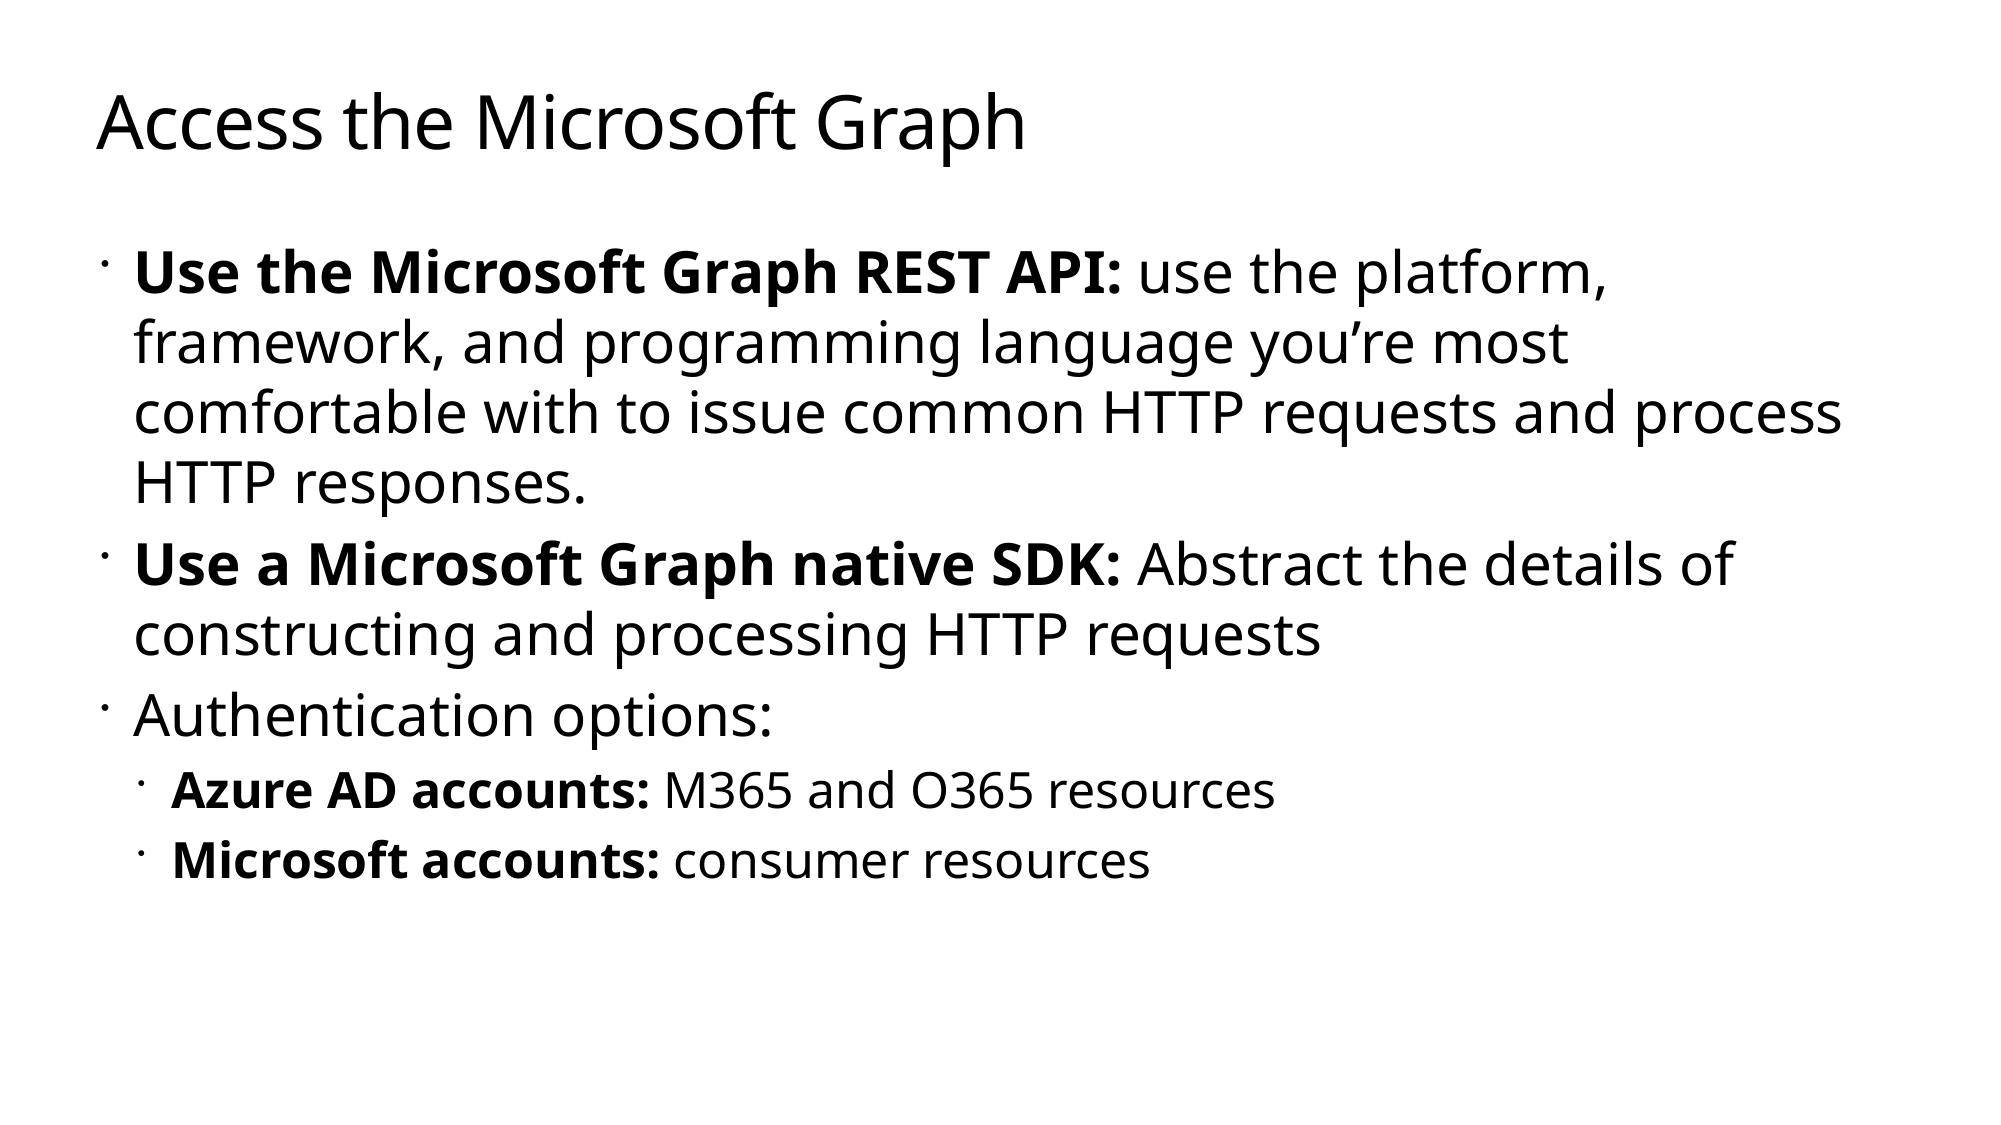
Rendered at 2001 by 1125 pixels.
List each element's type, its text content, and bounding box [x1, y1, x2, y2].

title Access the Microsoft Graph [96, 75, 1904, 166]
list Use the Microsoft Graph REST API: use the platform, framework, and programming language you’re most comfortable with to issue common HTTP requests and process HTTP responses. Use a Microsoft Graph native SDK: Abstract the details of constructing and processing HTTP requests Authentication options: Azure AD accounts: M365 and O365 resources Microsoft accounts: consumer resources [96, 235, 1904, 833]
